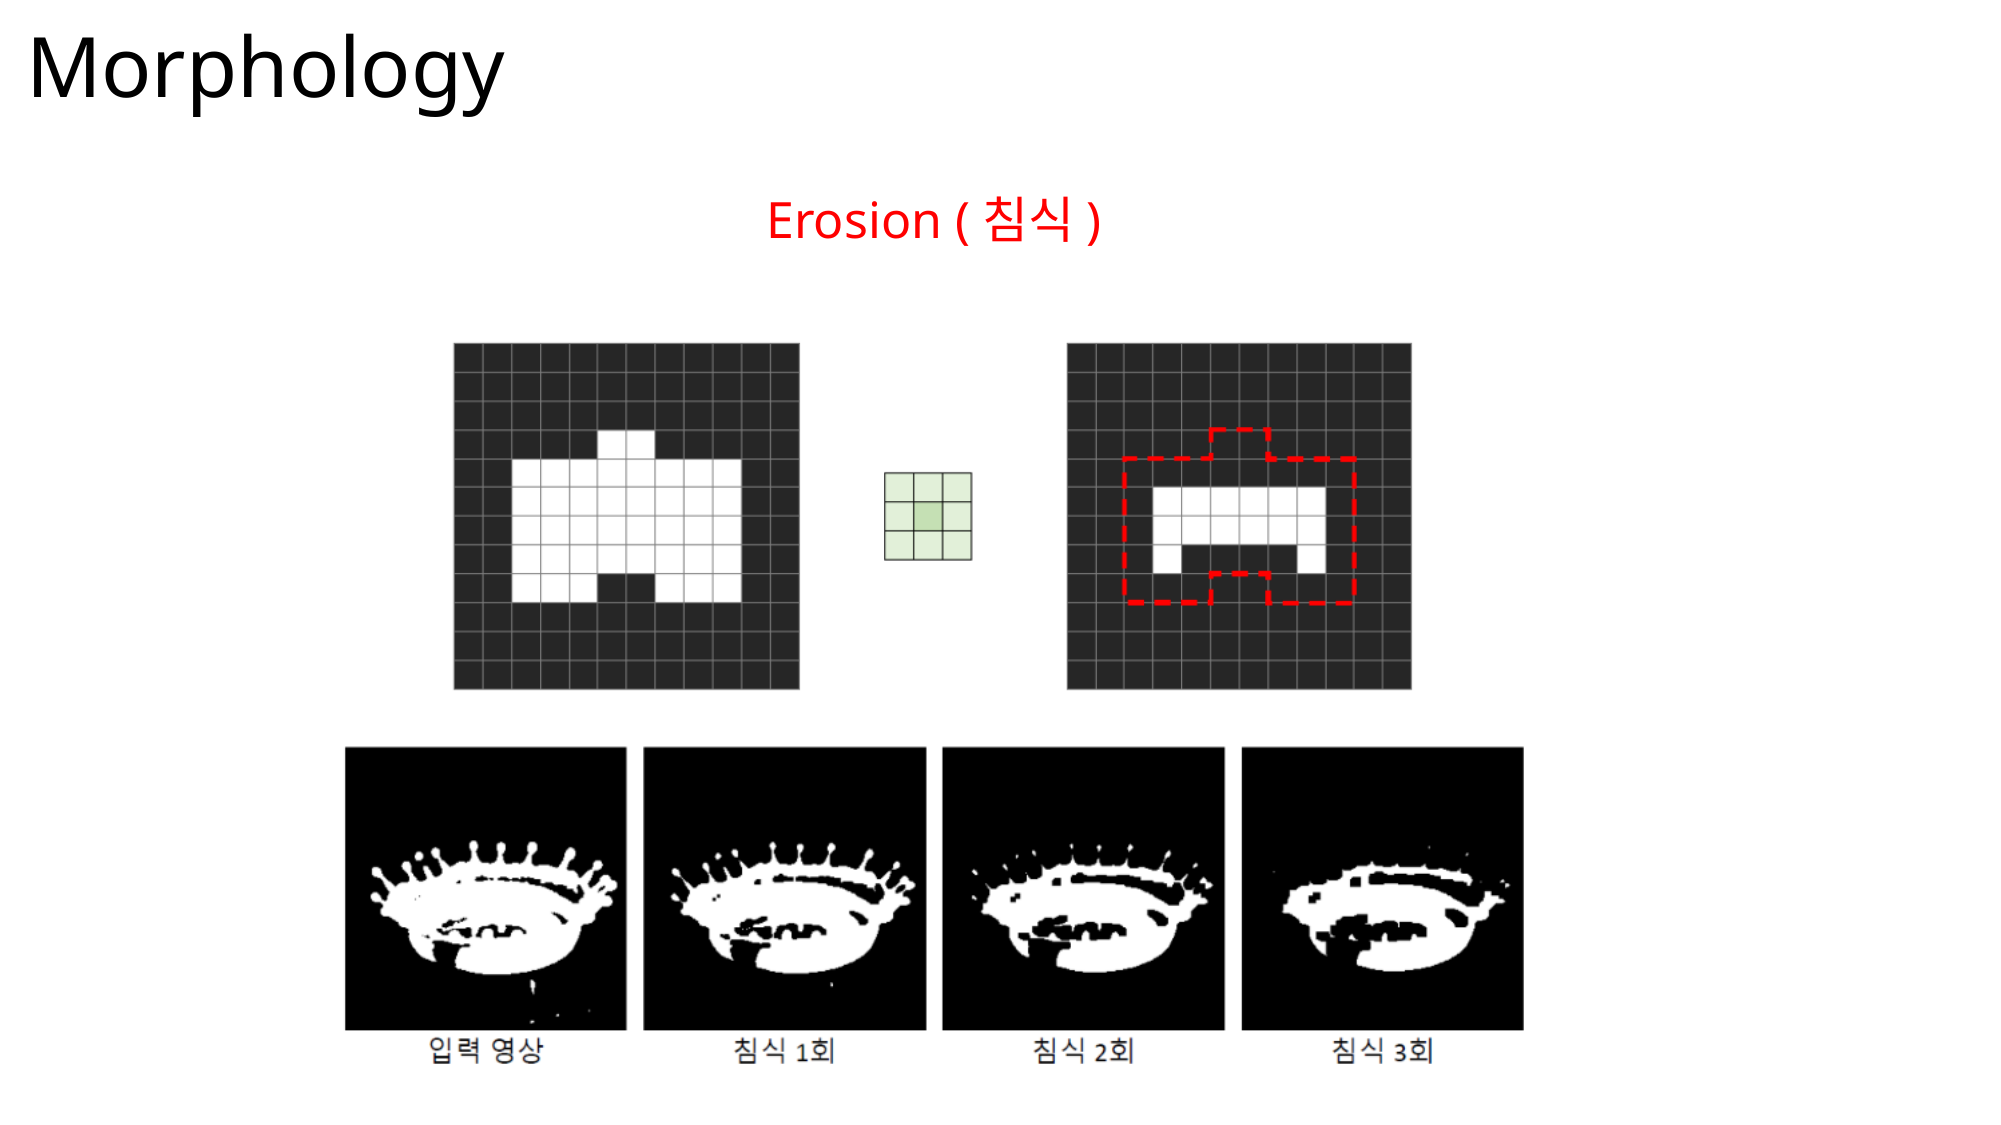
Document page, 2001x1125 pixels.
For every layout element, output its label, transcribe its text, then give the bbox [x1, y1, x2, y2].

text_box Erosion (침식) [51, 128, 1817, 317]
picture [418, 316, 1450, 710]
text_box Morphology [11, 12, 1103, 129]
picture [316, 720, 1552, 1076]
